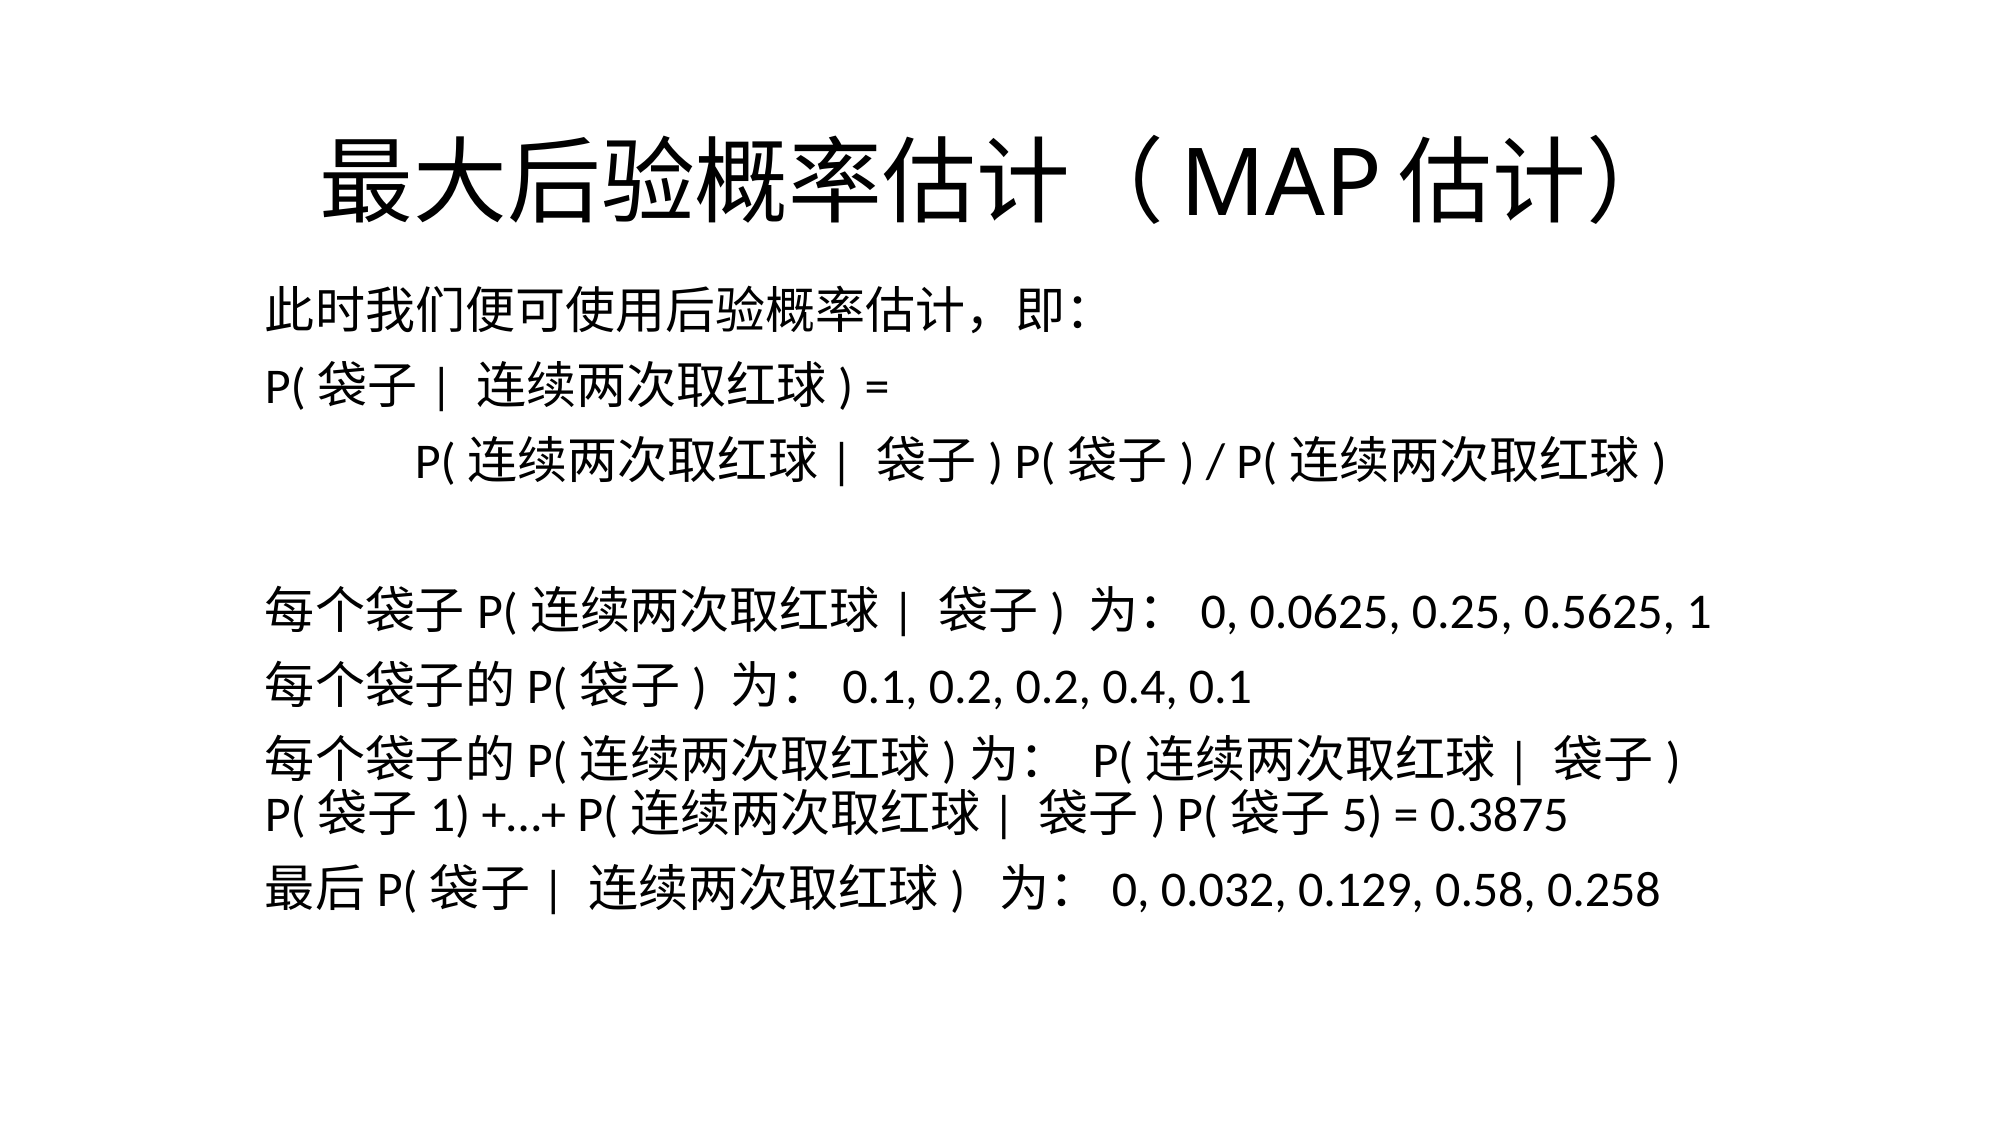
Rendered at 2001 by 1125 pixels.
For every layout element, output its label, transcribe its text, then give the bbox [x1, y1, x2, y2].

subtitle 此时我们便可使用后验概率估计，即： P(袋子| 连续两次取红球) = P(连续两次取红球| 袋子) P(袋子) / P(连续两次取红球) 每个袋子P(连续两次取红球| 袋子) 为：0, 0.0625, 0.25, 0.5625, 1 每个袋子的P(袋子) 为：0.1, 0.2, 0.2, 0.4, 0.1 每个袋子的P(连续两次取红球)为： P(连续两次取红球| 袋子) P(袋子1) +…+ P(连续两次取红球| 袋子) P(袋子5) = 0.3875 最后P(袋子| 连续两次取红球) 为：0, 0.032, 0.129, 0.58, 0.258 [249, 278, 1750, 1037]
title 最大后验概率估计（MAP估计） [249, 73, 1750, 244]
